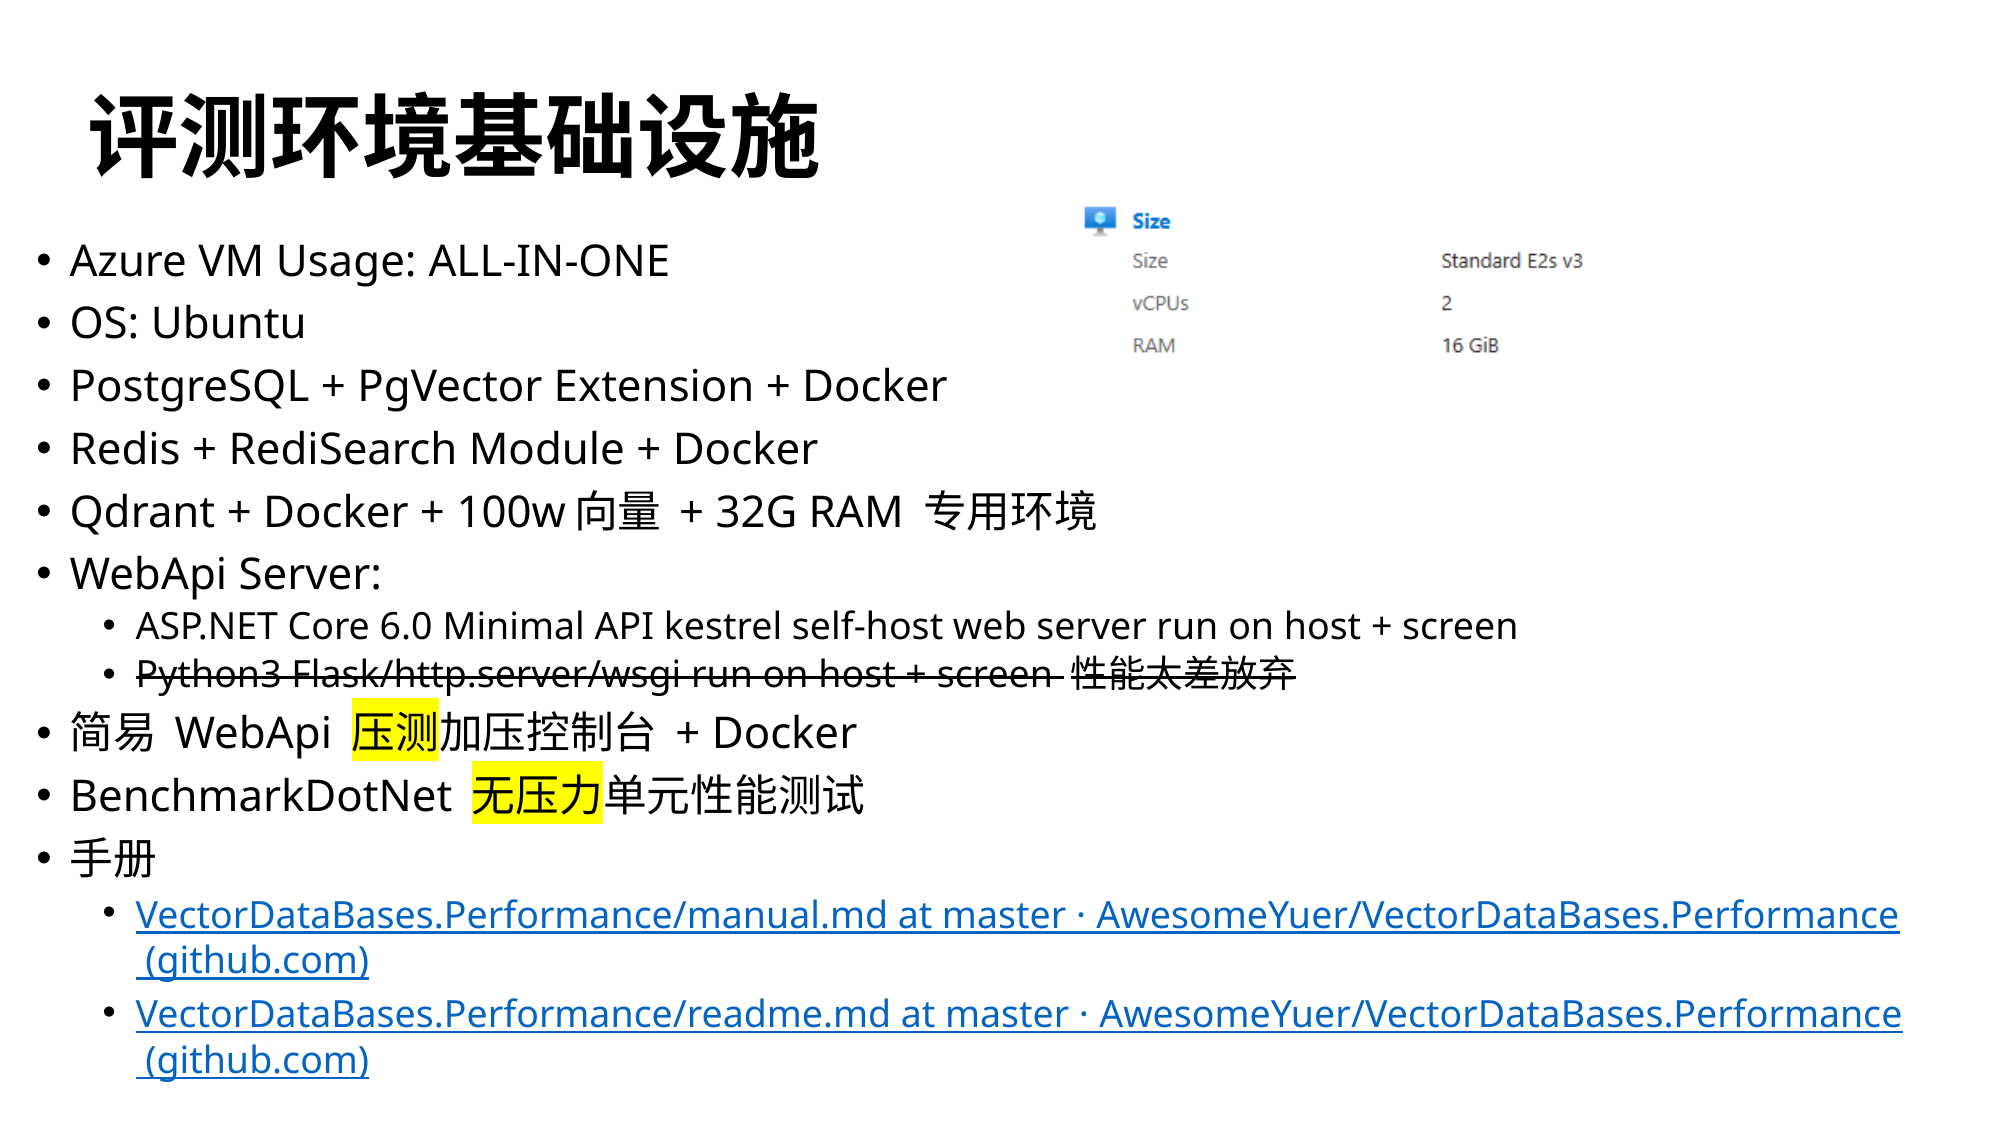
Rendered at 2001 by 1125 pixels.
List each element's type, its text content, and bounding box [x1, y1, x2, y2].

picture [1046, 171, 1928, 384]
list Azure VM Usage: ALL-IN-ONE OS: Ubuntu PostgreSQL + PgVector Extension + Docker Redis + RediSearch Module + Docker Qdrant + Docker + 100w向量 + 32G RAM 专用环境 WebApi Server: ASP.NET Core 6.0 Minimal API kestrel self-host web server run on host + screen Python3 Flask/http.server/wsgi run on host + screen 性能太差放弃 简易 WebApi 压测加压控制台 + Docker BenchmarkDotNet 无压力单元性能测试 手册 VectorDataBases.Performance/manual.md at master · AwesomeYuer/VectorDataBases.Performance (github.com) VectorDataBases.Performance/readme.md at master · AwesomeYuer/VectorDataBases.Performance (github.com) [21, 231, 1952, 1092]
title 评测环境基础设施 [72, 32, 1798, 231]
